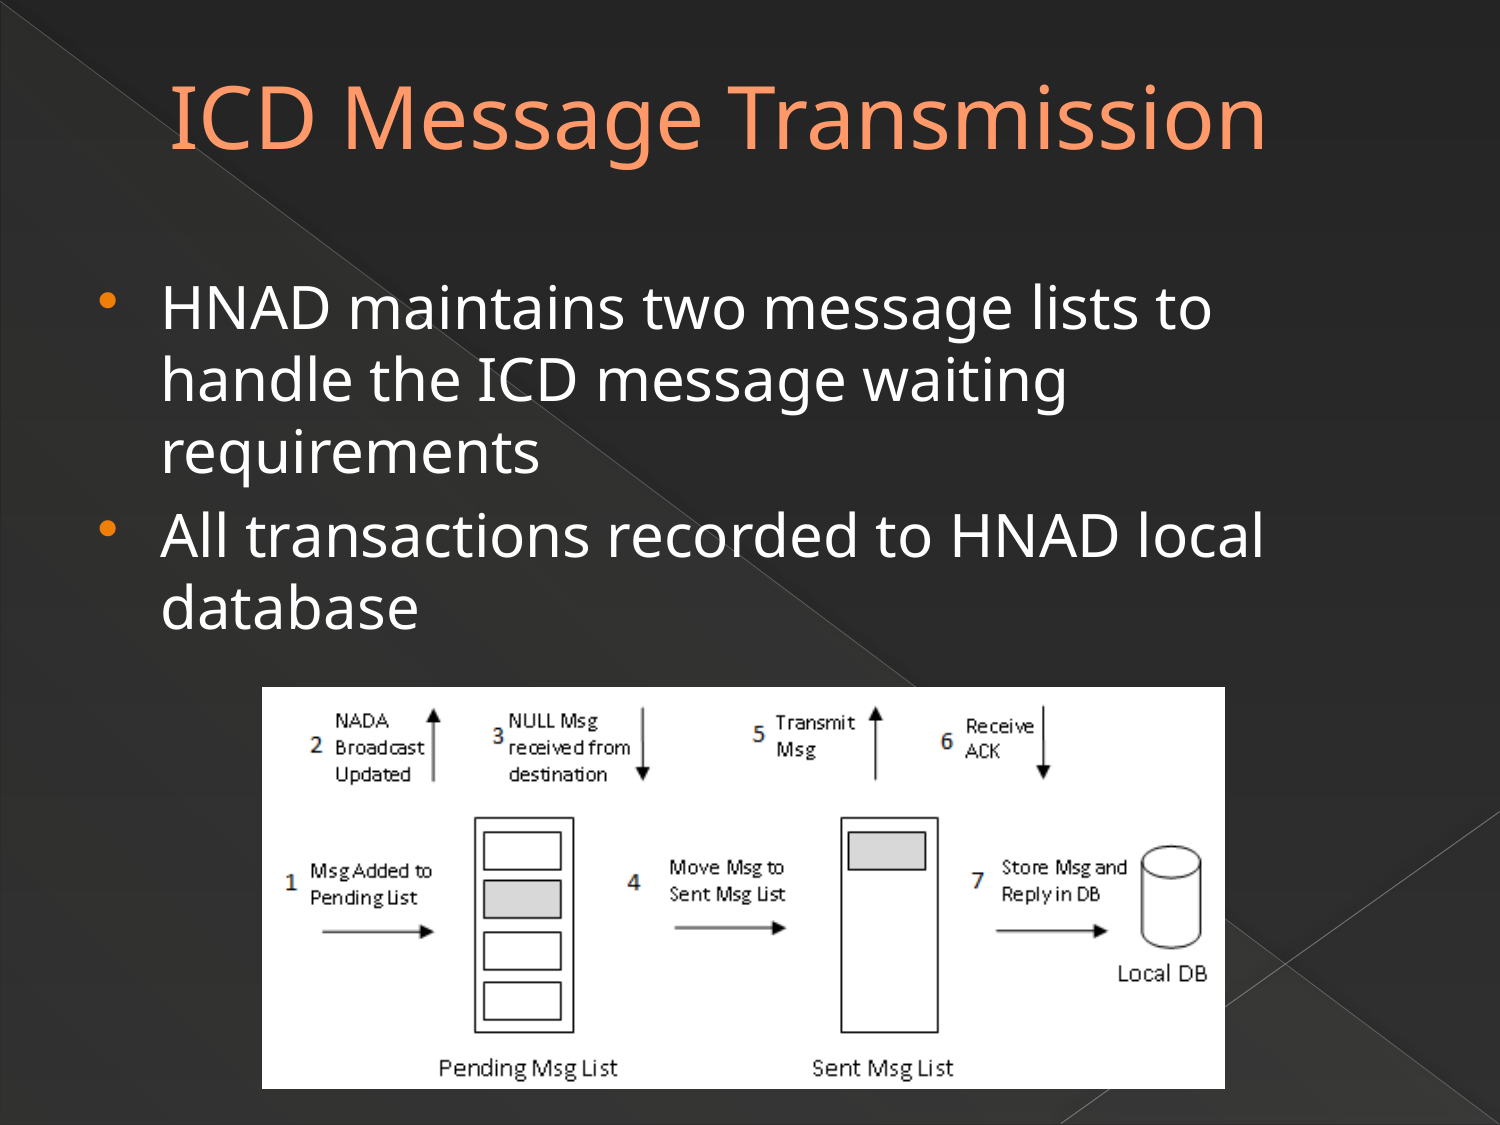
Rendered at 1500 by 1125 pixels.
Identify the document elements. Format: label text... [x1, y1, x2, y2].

picture [262, 687, 1225, 1090]
title ICD Message Transmission [75, 0, 1425, 230]
list HNAD maintains two message lists to handle the ICD message waiting requirements All transactions recorded to HNAD local database [75, 262, 1437, 650]
